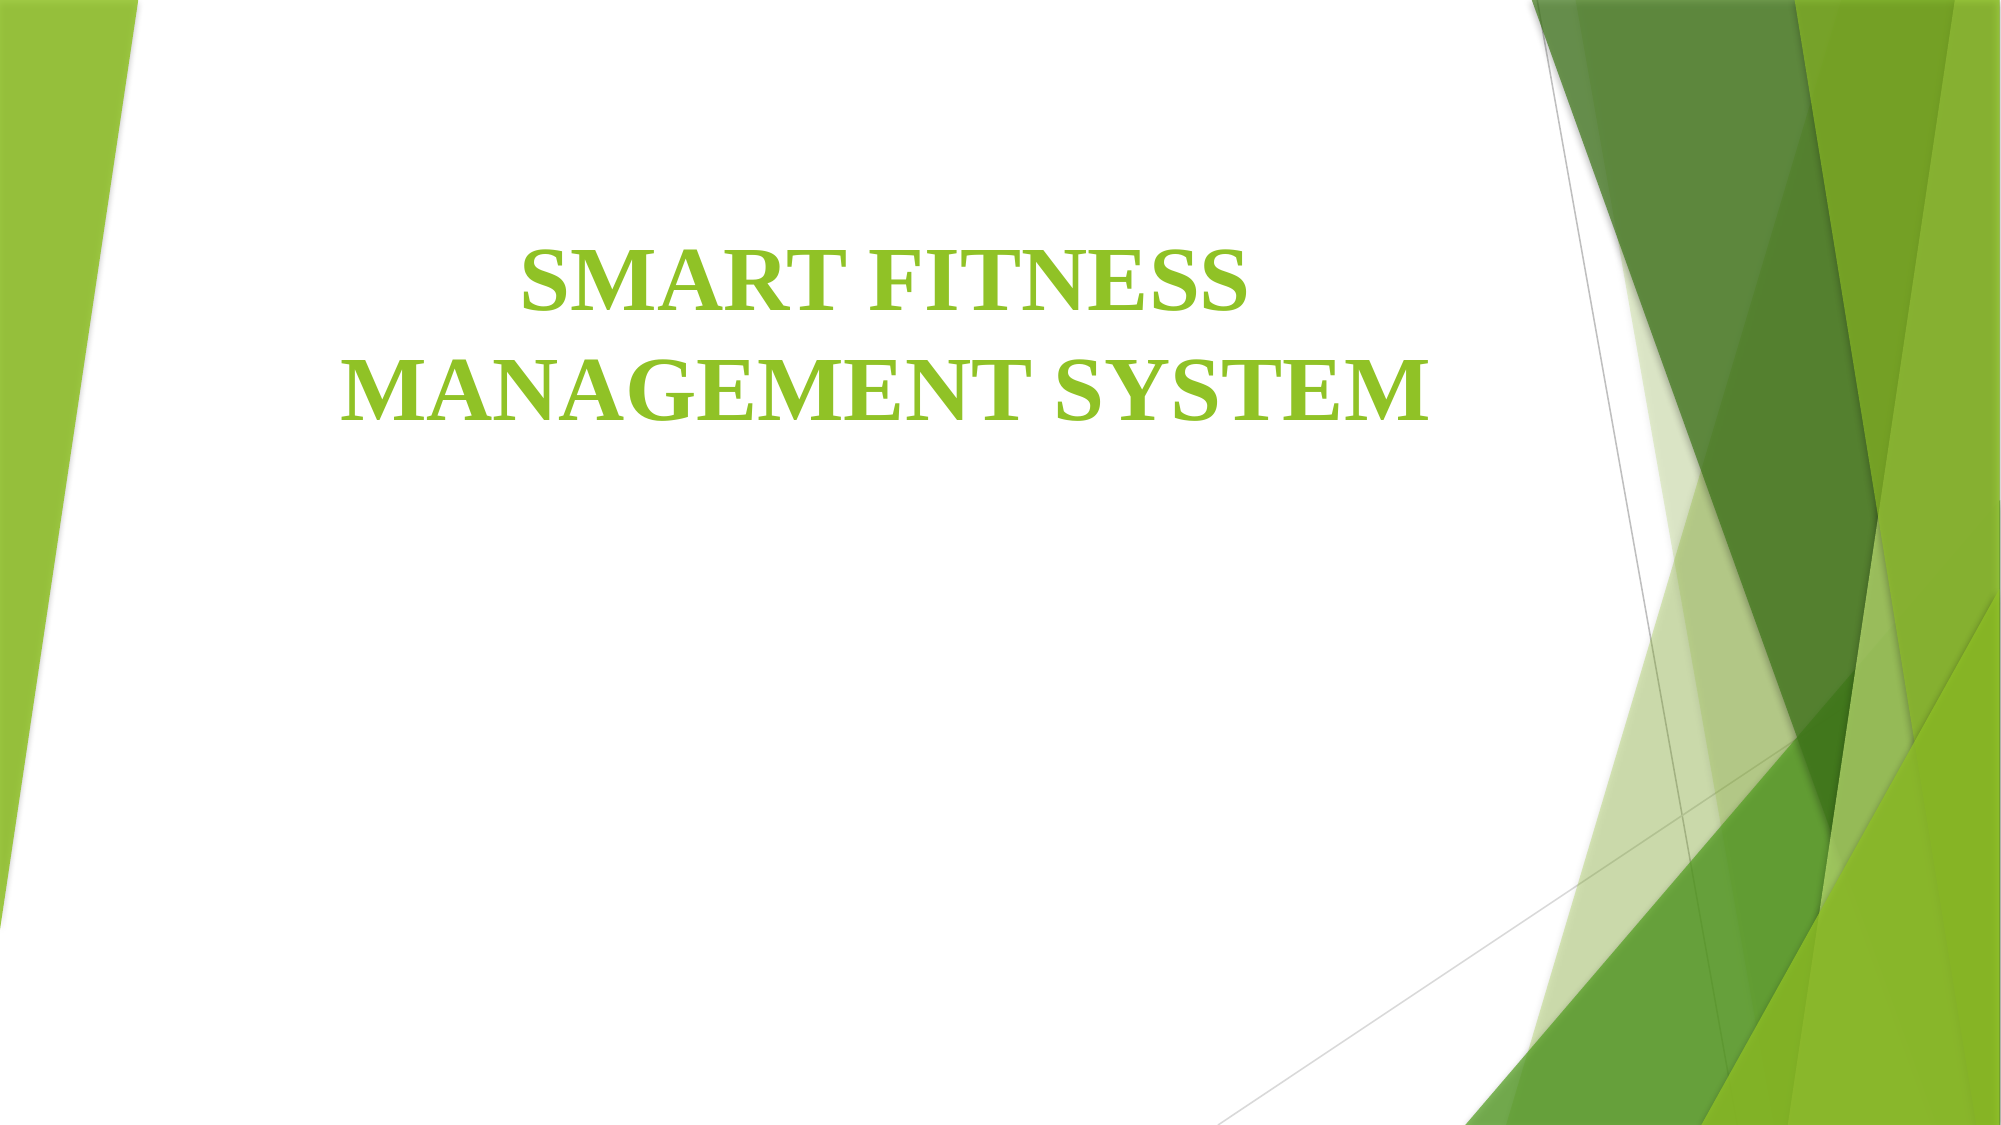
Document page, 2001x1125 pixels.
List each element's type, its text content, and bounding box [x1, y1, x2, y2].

title SMART FITNESS MANAGEMENT SYSTEM [248, 176, 1523, 447]
